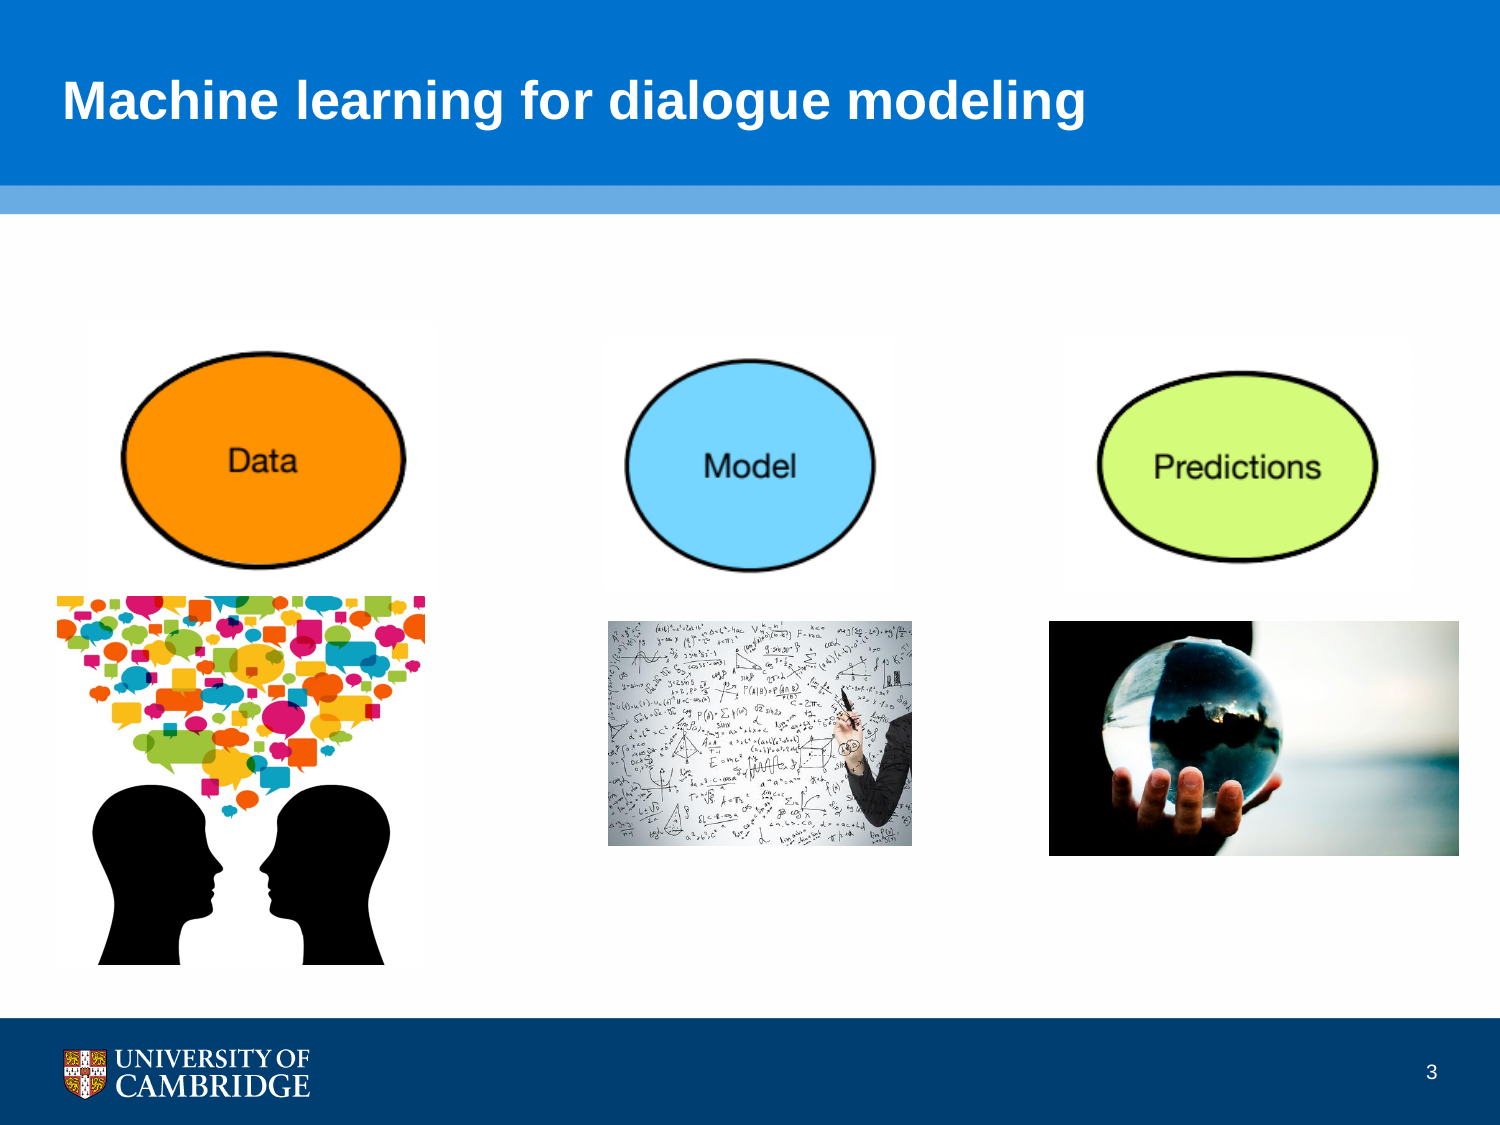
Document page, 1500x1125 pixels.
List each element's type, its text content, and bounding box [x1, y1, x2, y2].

picture [0, 0, 1500, 1125]
title Machine learning for dialogue modeling [63, 65, 1437, 135]
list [88, 323, 437, 597]
slide_number 3 [1289, 1058, 1438, 1088]
